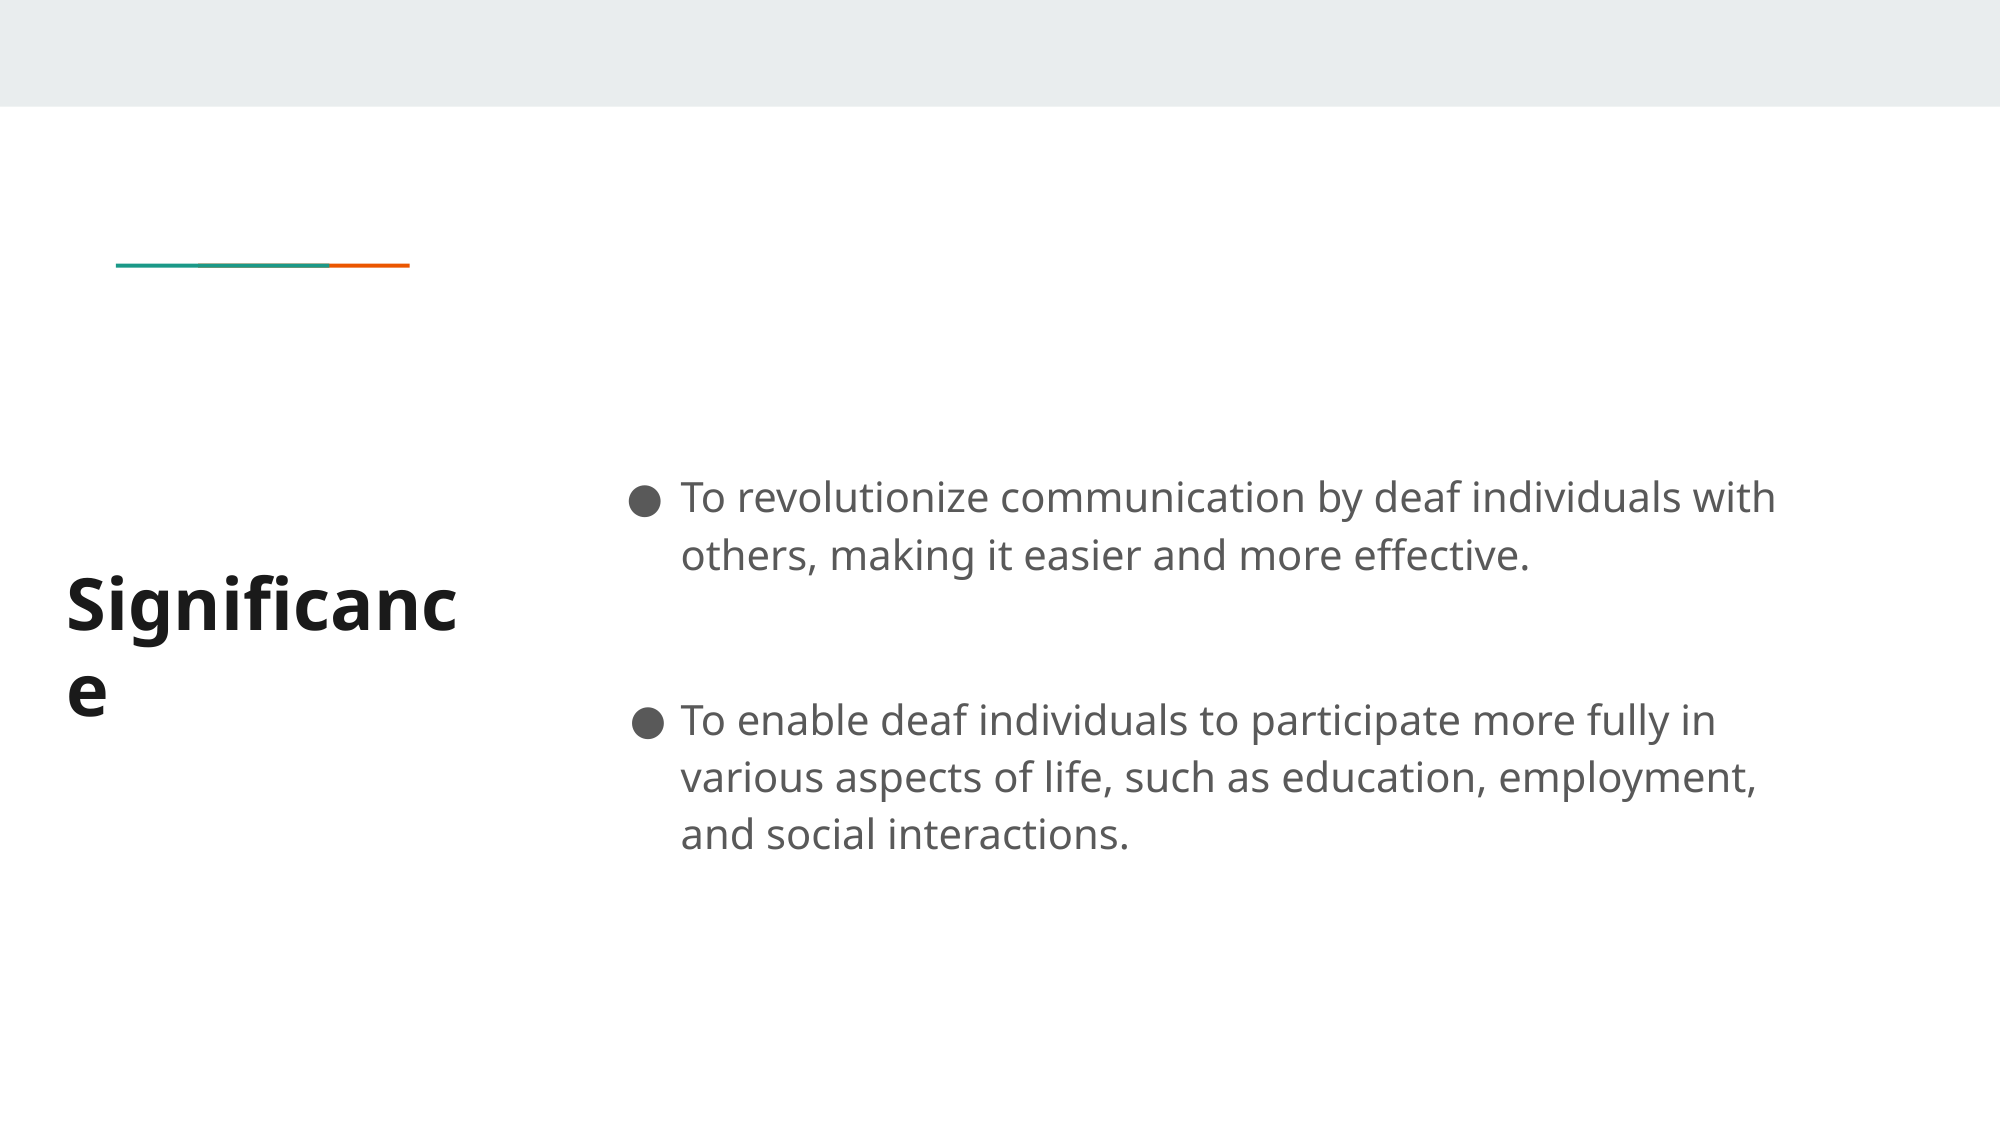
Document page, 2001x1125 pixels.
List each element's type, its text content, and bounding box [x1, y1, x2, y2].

title Significance [51, 543, 518, 661]
list To revolutionize communication by deaf individuals with others, making it easier and more effective. To enable deaf individuals to participate more fully in various aspects of life, such as education, employment, and social interactions. [590, 448, 1852, 820]
